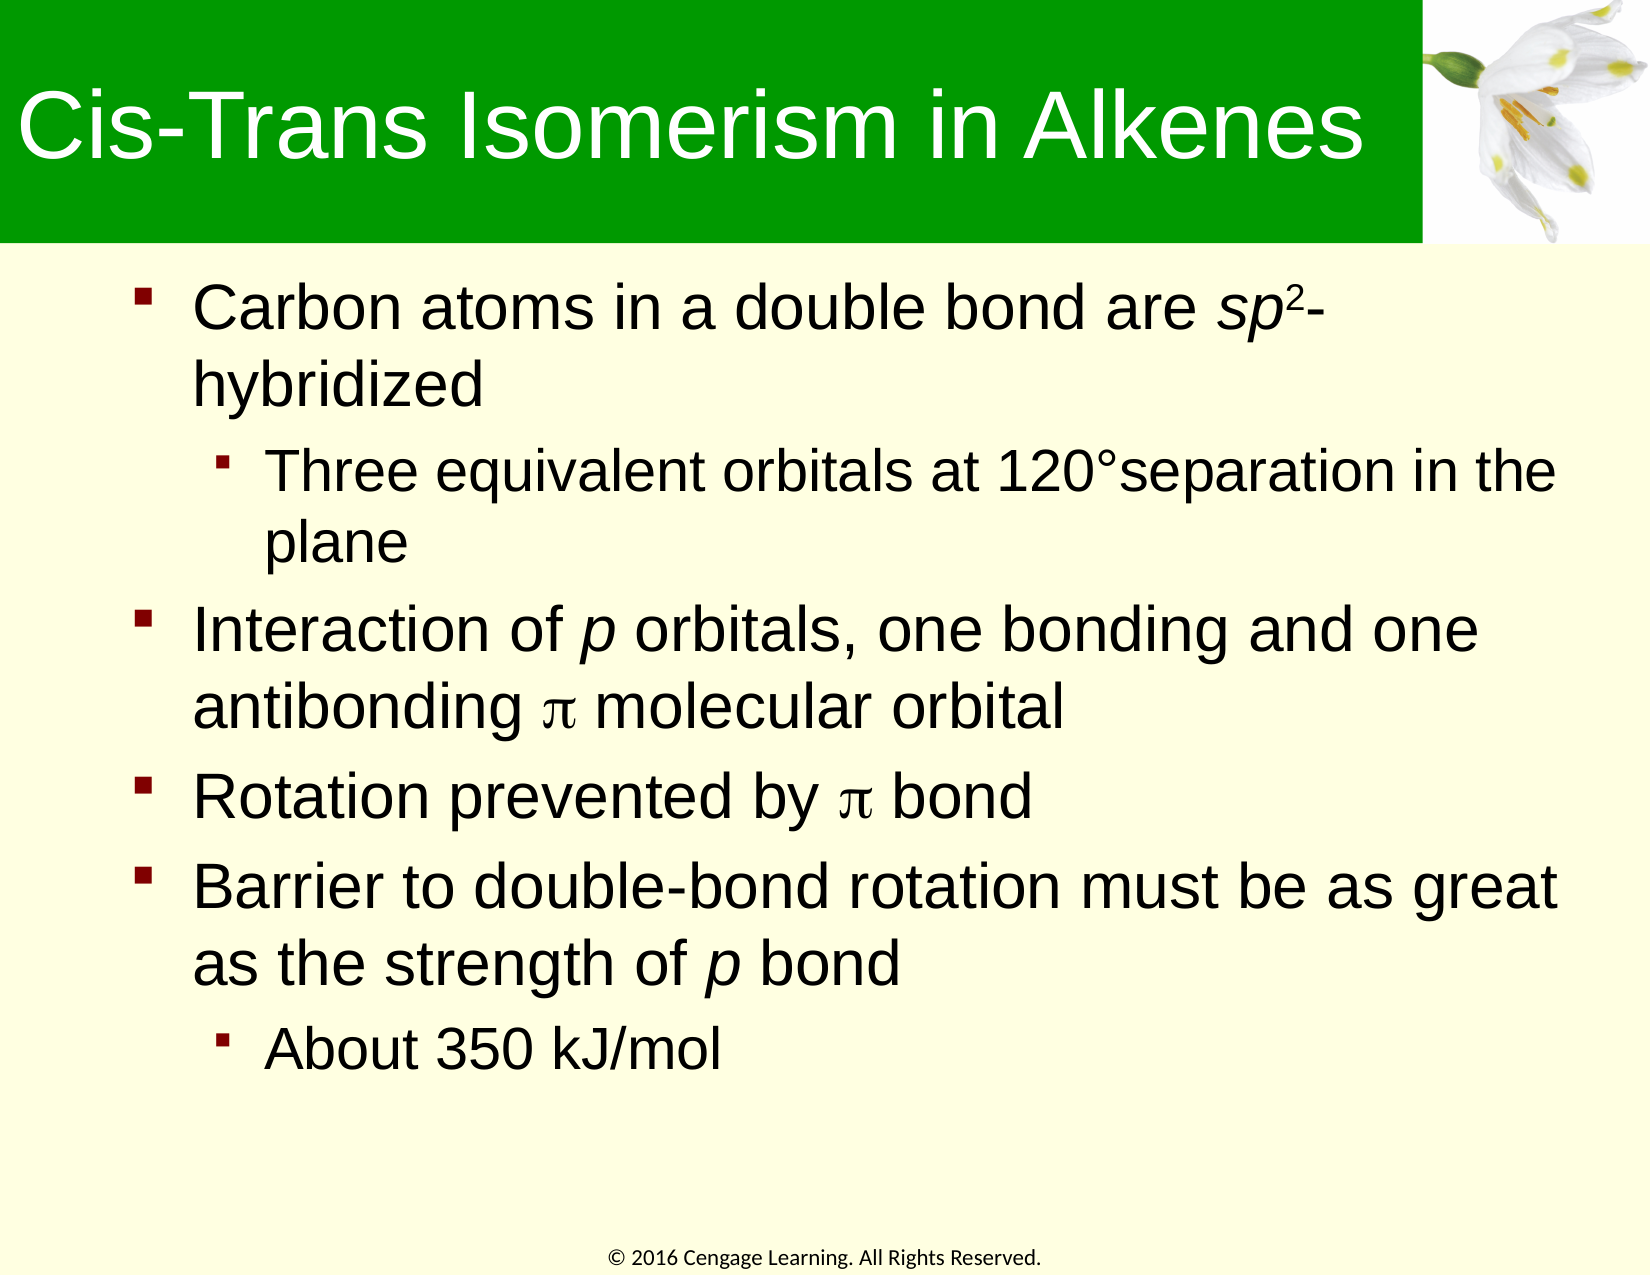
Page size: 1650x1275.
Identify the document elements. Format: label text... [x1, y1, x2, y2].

list Carbon atoms in a double bond are sp2-hybridized Three equivalent orbitals at 120°separation in the plane Interaction of p orbitals, one bonding and one antibonding  molecular orbital Rotation prevented by  bond Barrier to double-bond rotation must be as great as the strength of p bond About 350 kJ/mol [113, 257, 1595, 1207]
picture [1422, 0, 1650, 244]
title Cis-Trans Isomerism in Alkenes [0, 0, 1417, 241]
